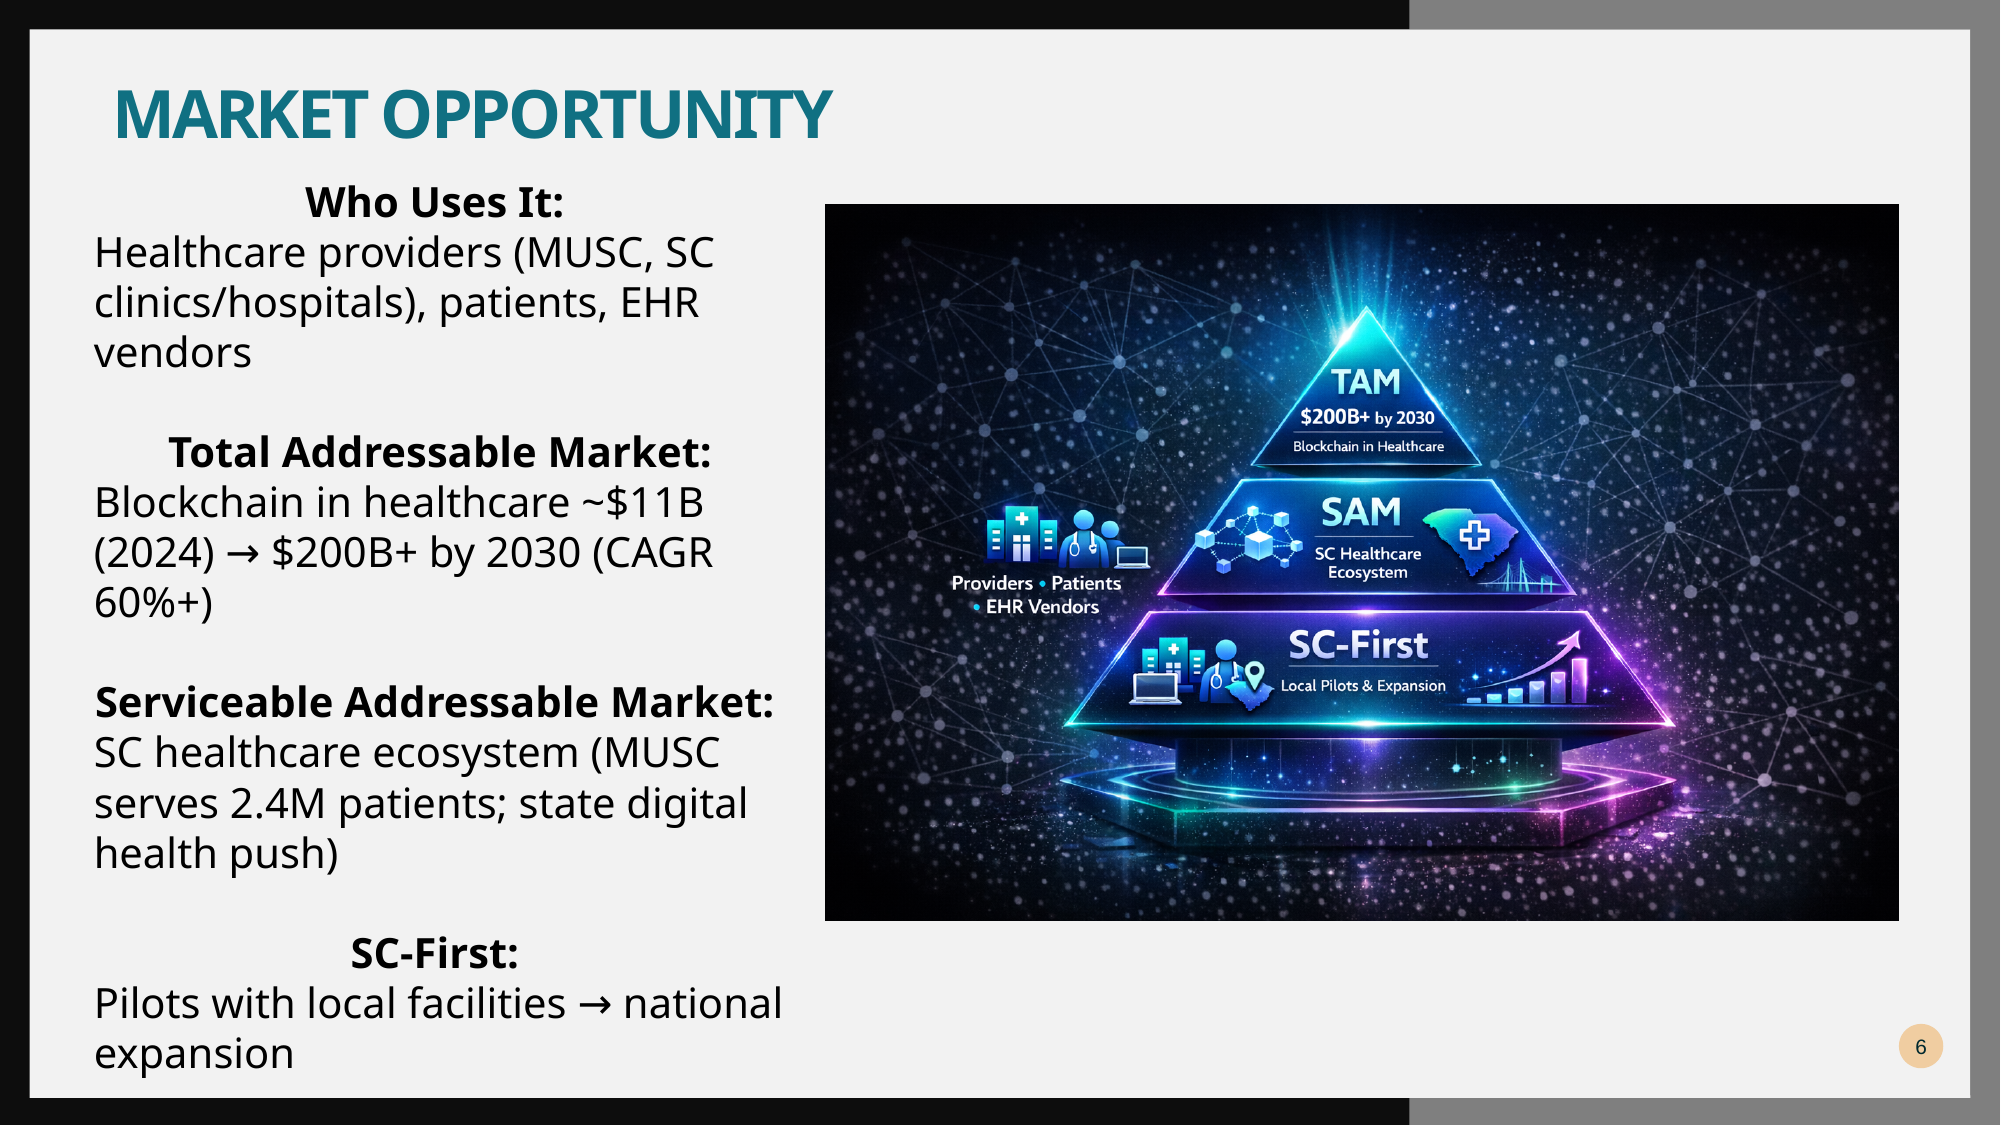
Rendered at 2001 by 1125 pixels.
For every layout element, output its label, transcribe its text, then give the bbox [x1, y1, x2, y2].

picture [825, 204, 1899, 921]
slide_number 6 [1898, 1023, 1944, 1069]
title Market opportunity [112, 81, 1353, 142]
text_box Who Uses It: Healthcare providers (MUSC, SC clinics/hospitals), patients, EHR vendors Total Addressable Market: Blockchain in healthcare ~$11B (2024) → $200B+ by 2030 (CAGR 60%+) Serviceable Addressable Market: SC healthcare ecosystem (MUSC serves 2.4M patients; state digital health push) SC-First: Pilots with local facilities → national expansion [78, 168, 802, 1125]
